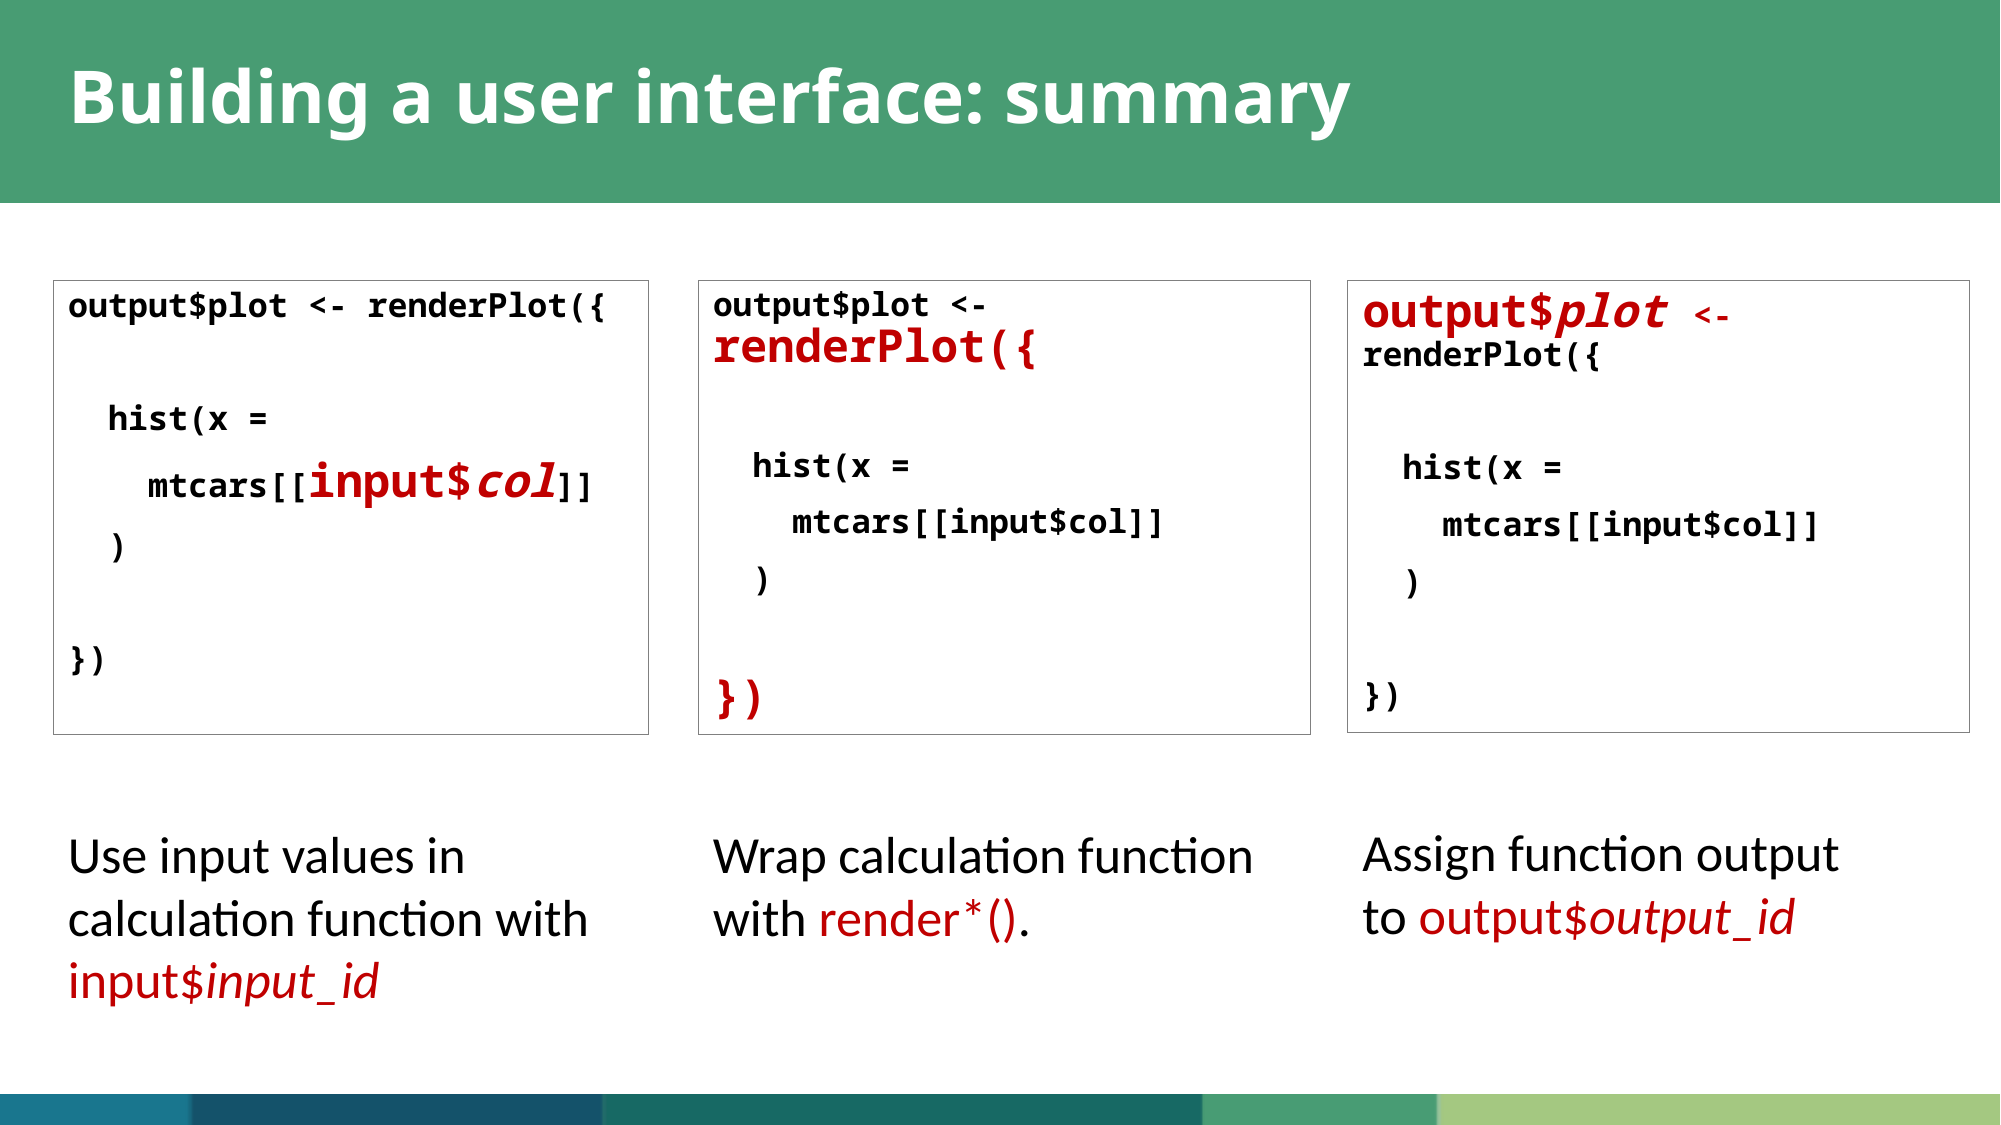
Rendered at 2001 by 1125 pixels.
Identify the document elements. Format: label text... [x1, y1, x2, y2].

picture [0, 1094, 2000, 1125]
text_box Use input values in calculation function with input$input_id [53, 814, 649, 1017]
text_box Building a user interface: summary [53, 18, 1872, 183]
text_box Wrap calculation function with render*(). [698, 814, 1311, 954]
text_box output$plot <- renderPlot({ hist(x = mtcars[[input$col]] ) }) [1347, 280, 1970, 733]
text_box output$plot <- renderPlot({ hist(x = mtcars[[input$col]] ) }) [698, 280, 1311, 735]
list output$plot <- renderPlot({ hist(x = mtcars[[input$col]] ) }) [53, 280, 649, 735]
text_box Assign function output to output$output_id [1347, 812, 1898, 953]
text_box [0, 0, 2000, 204]
